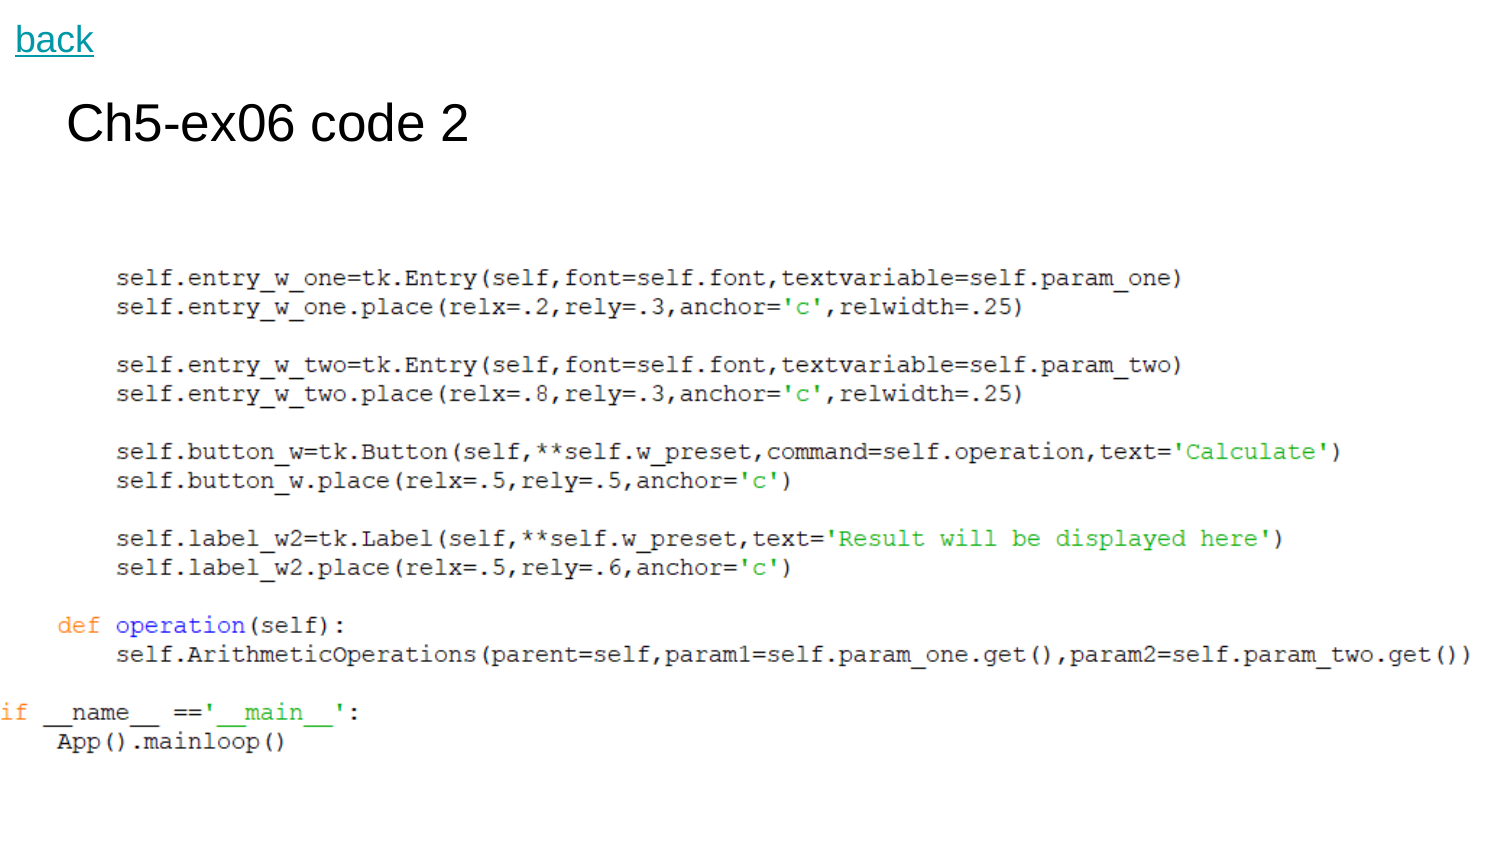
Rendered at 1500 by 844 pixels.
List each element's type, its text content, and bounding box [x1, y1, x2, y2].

picture [0, 239, 1500, 759]
title Ch5-ex06 code 2 [51, 72, 1449, 167]
text_box back [0, 0, 493, 75]
